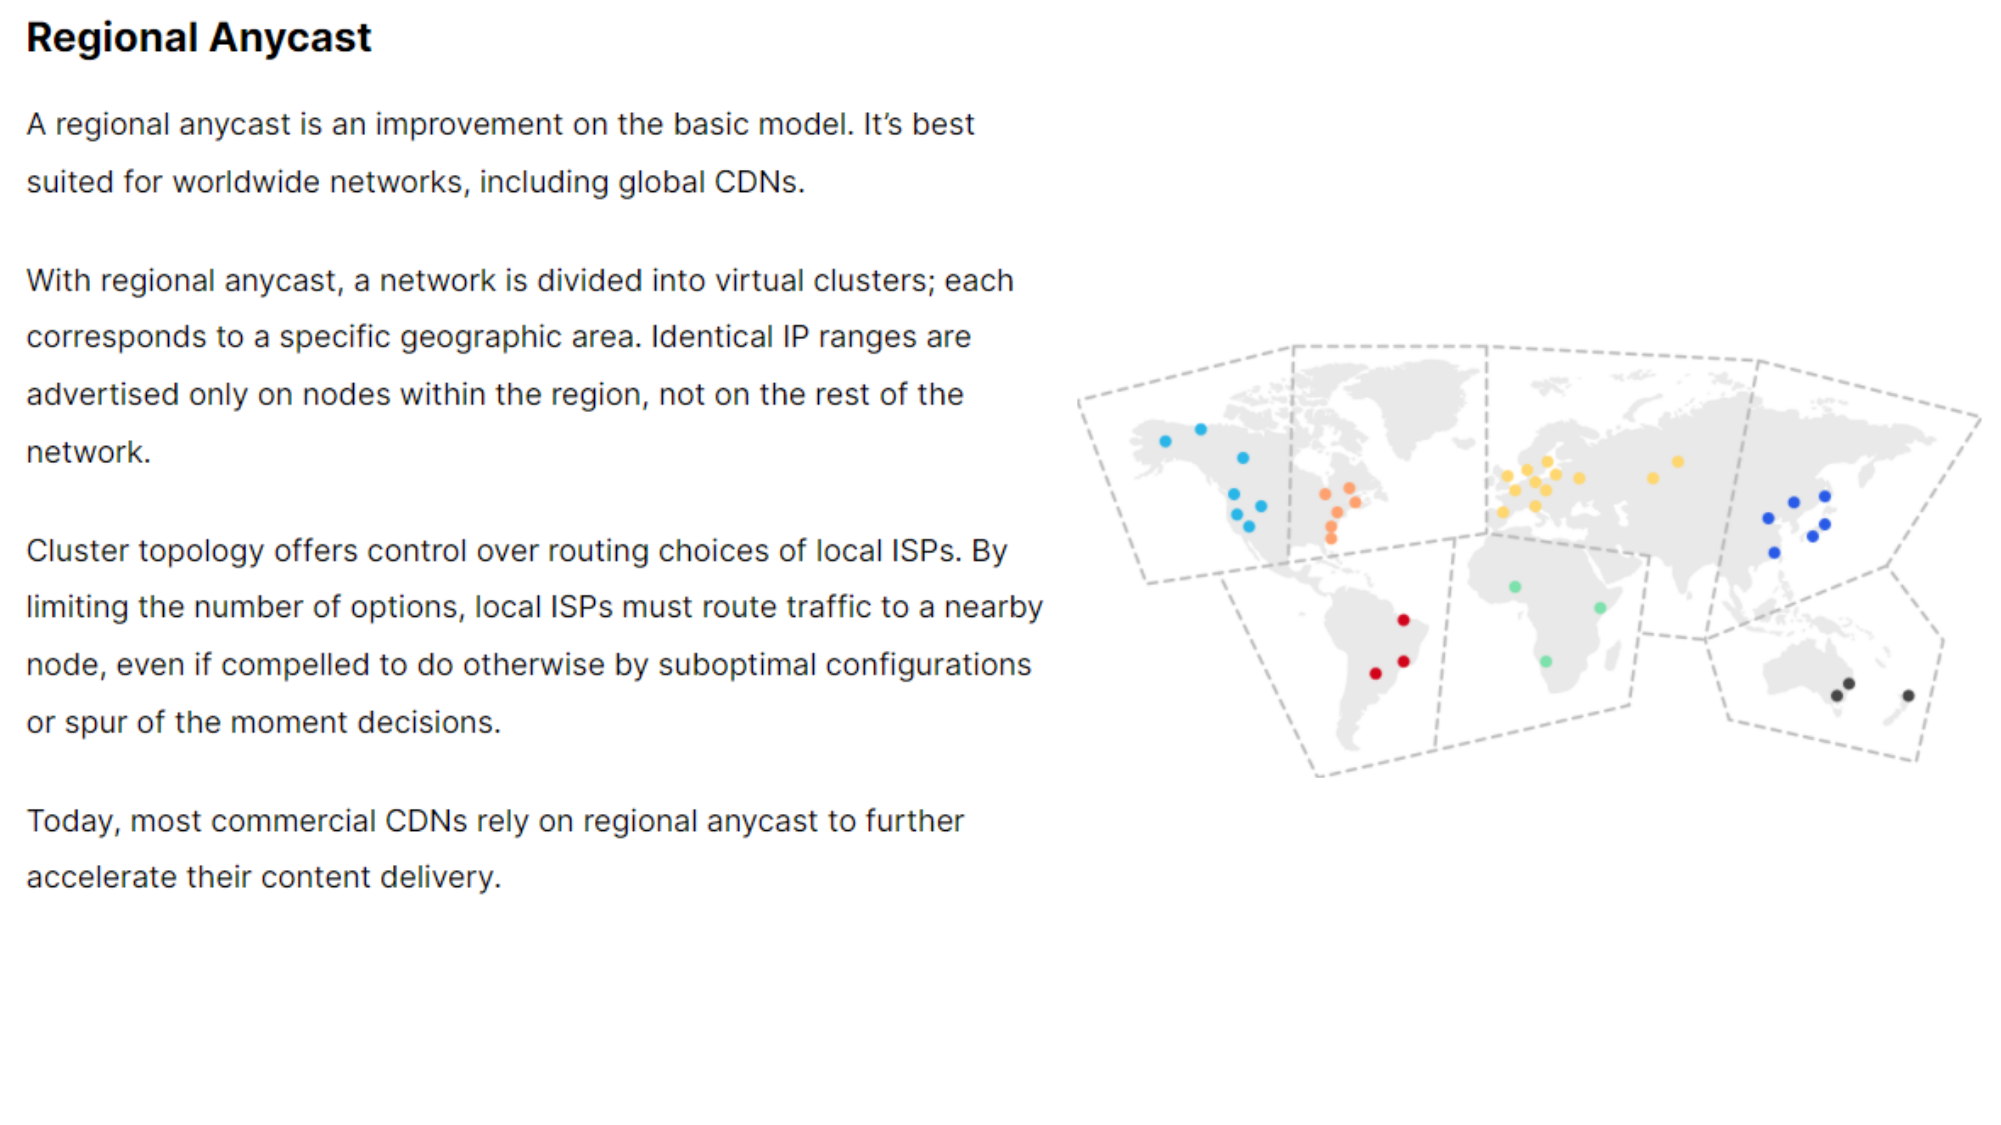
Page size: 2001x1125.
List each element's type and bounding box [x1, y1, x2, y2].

picture [0, 0, 1991, 915]
